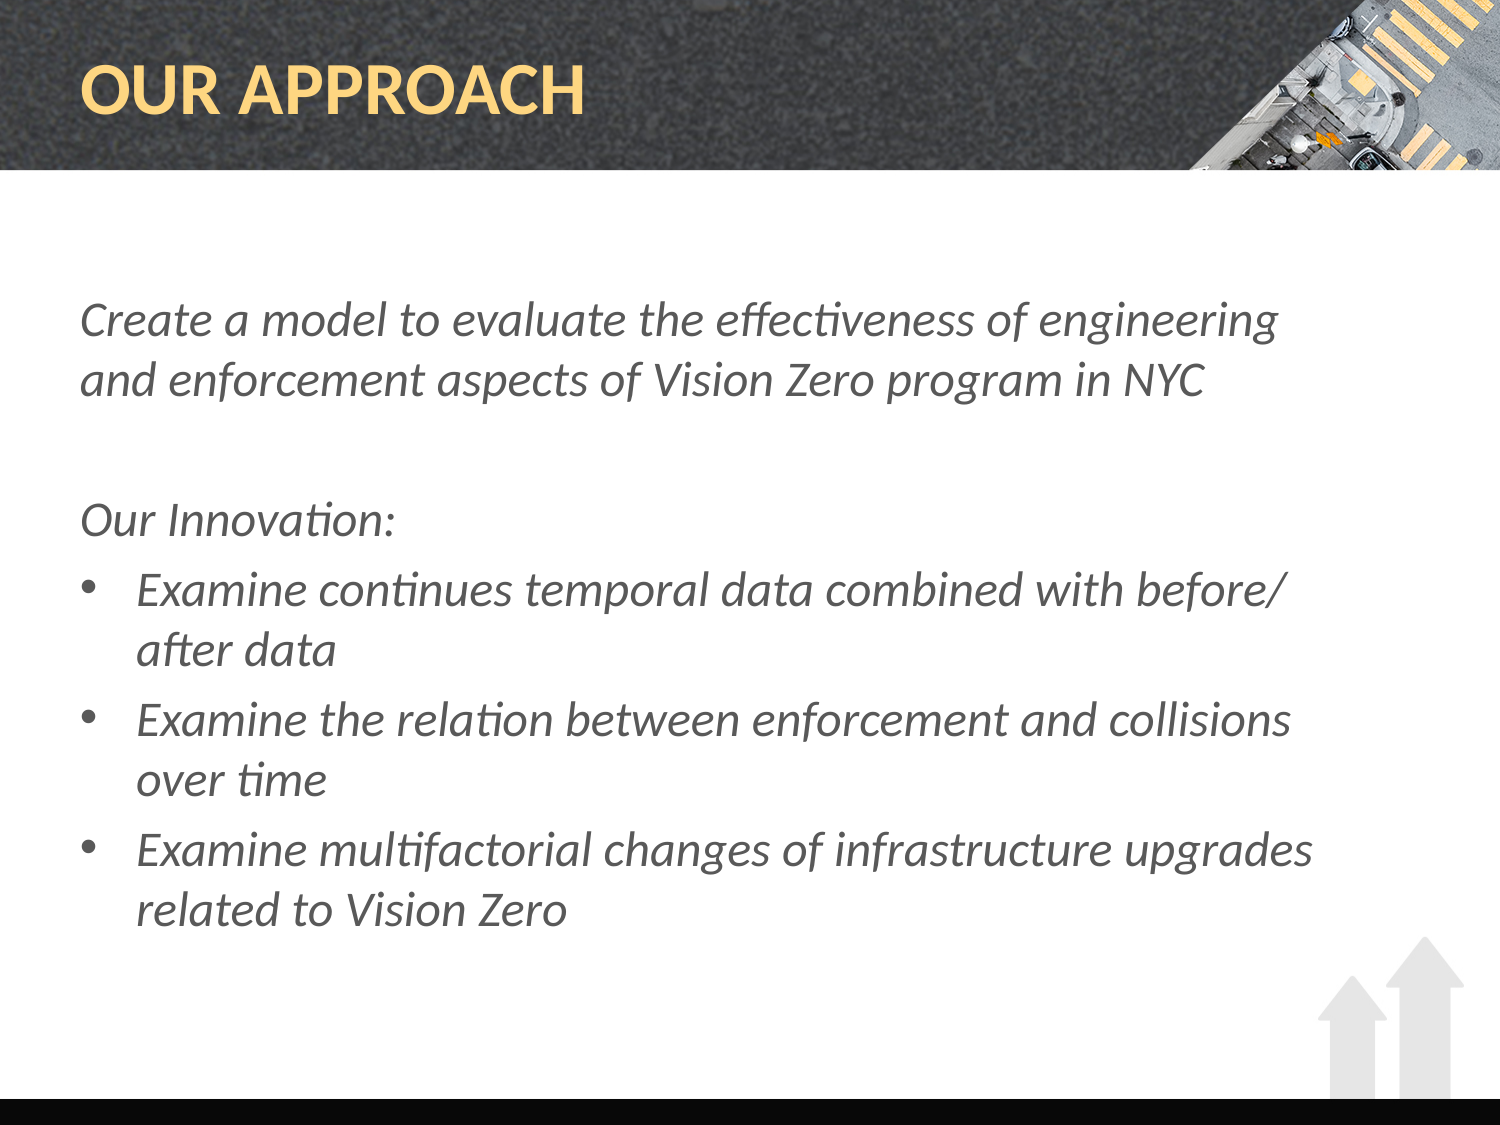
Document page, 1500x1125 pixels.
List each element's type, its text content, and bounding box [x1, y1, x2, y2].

picture [0, 0, 1500, 1125]
title OUR APPROACH [64, 19, 1322, 150]
text_box Create a model to evaluate the effectiveness of engineering and enforcement aspects of Vision Zero program in NYC Our Innovation: Examine continues temporal data combined with before/after data Examine the relation between enforcement and collisions over time Examine multifactorial changes of infrastructure upgrades related to Vision Zero [64, 278, 1376, 953]
